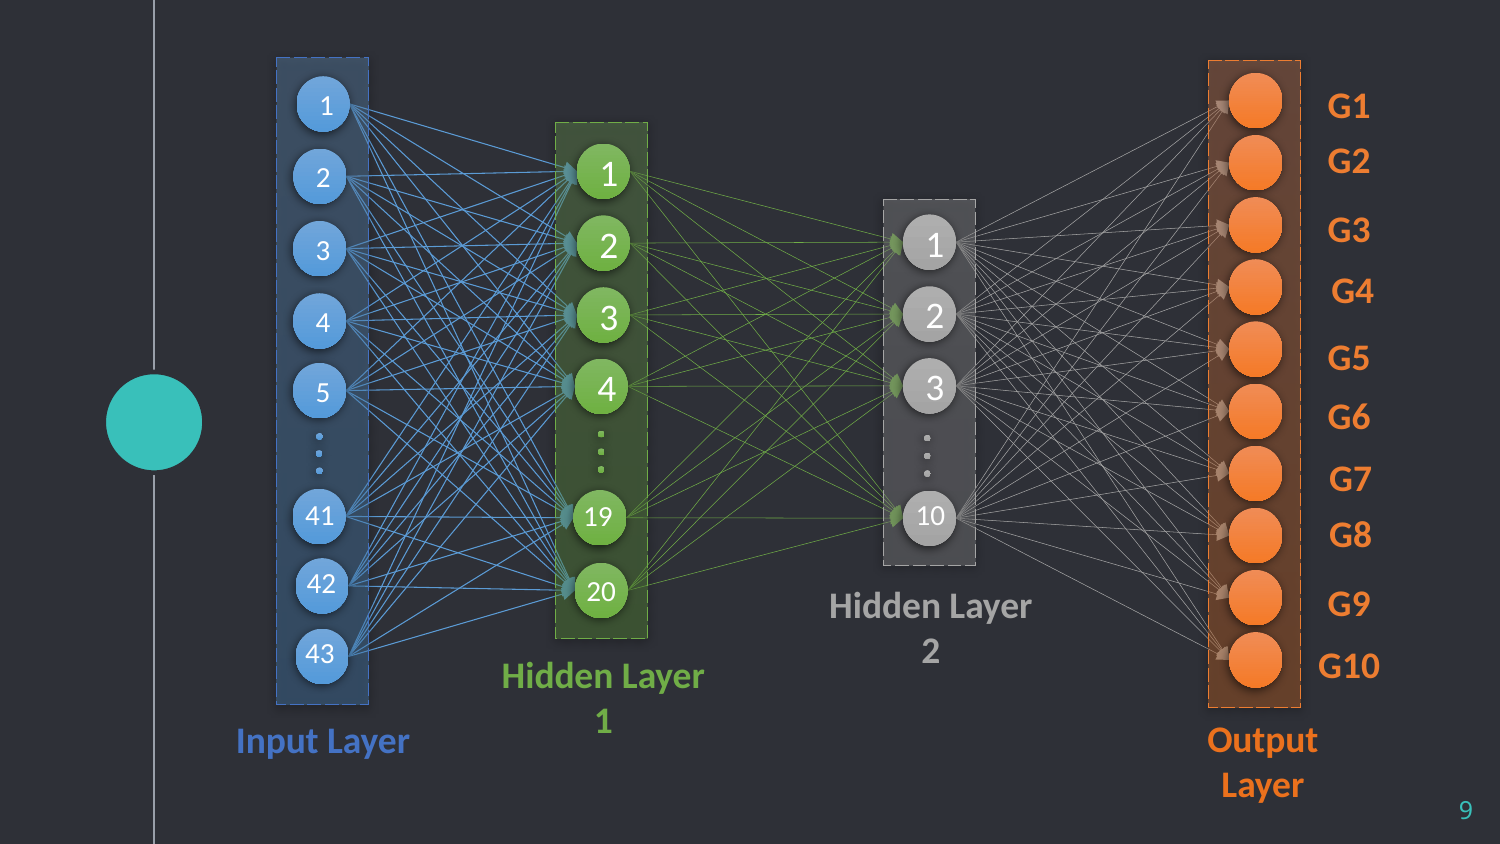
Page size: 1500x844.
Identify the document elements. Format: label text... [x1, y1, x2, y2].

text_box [955, 100, 1152, 660]
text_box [217, 57, 429, 844]
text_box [730, 170, 904, 591]
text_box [803, 198, 1059, 713]
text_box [1157, 59, 1416, 844]
slide_number 9 [1419, 779, 1489, 832]
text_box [481, 121, 726, 783]
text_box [433, 103, 578, 657]
